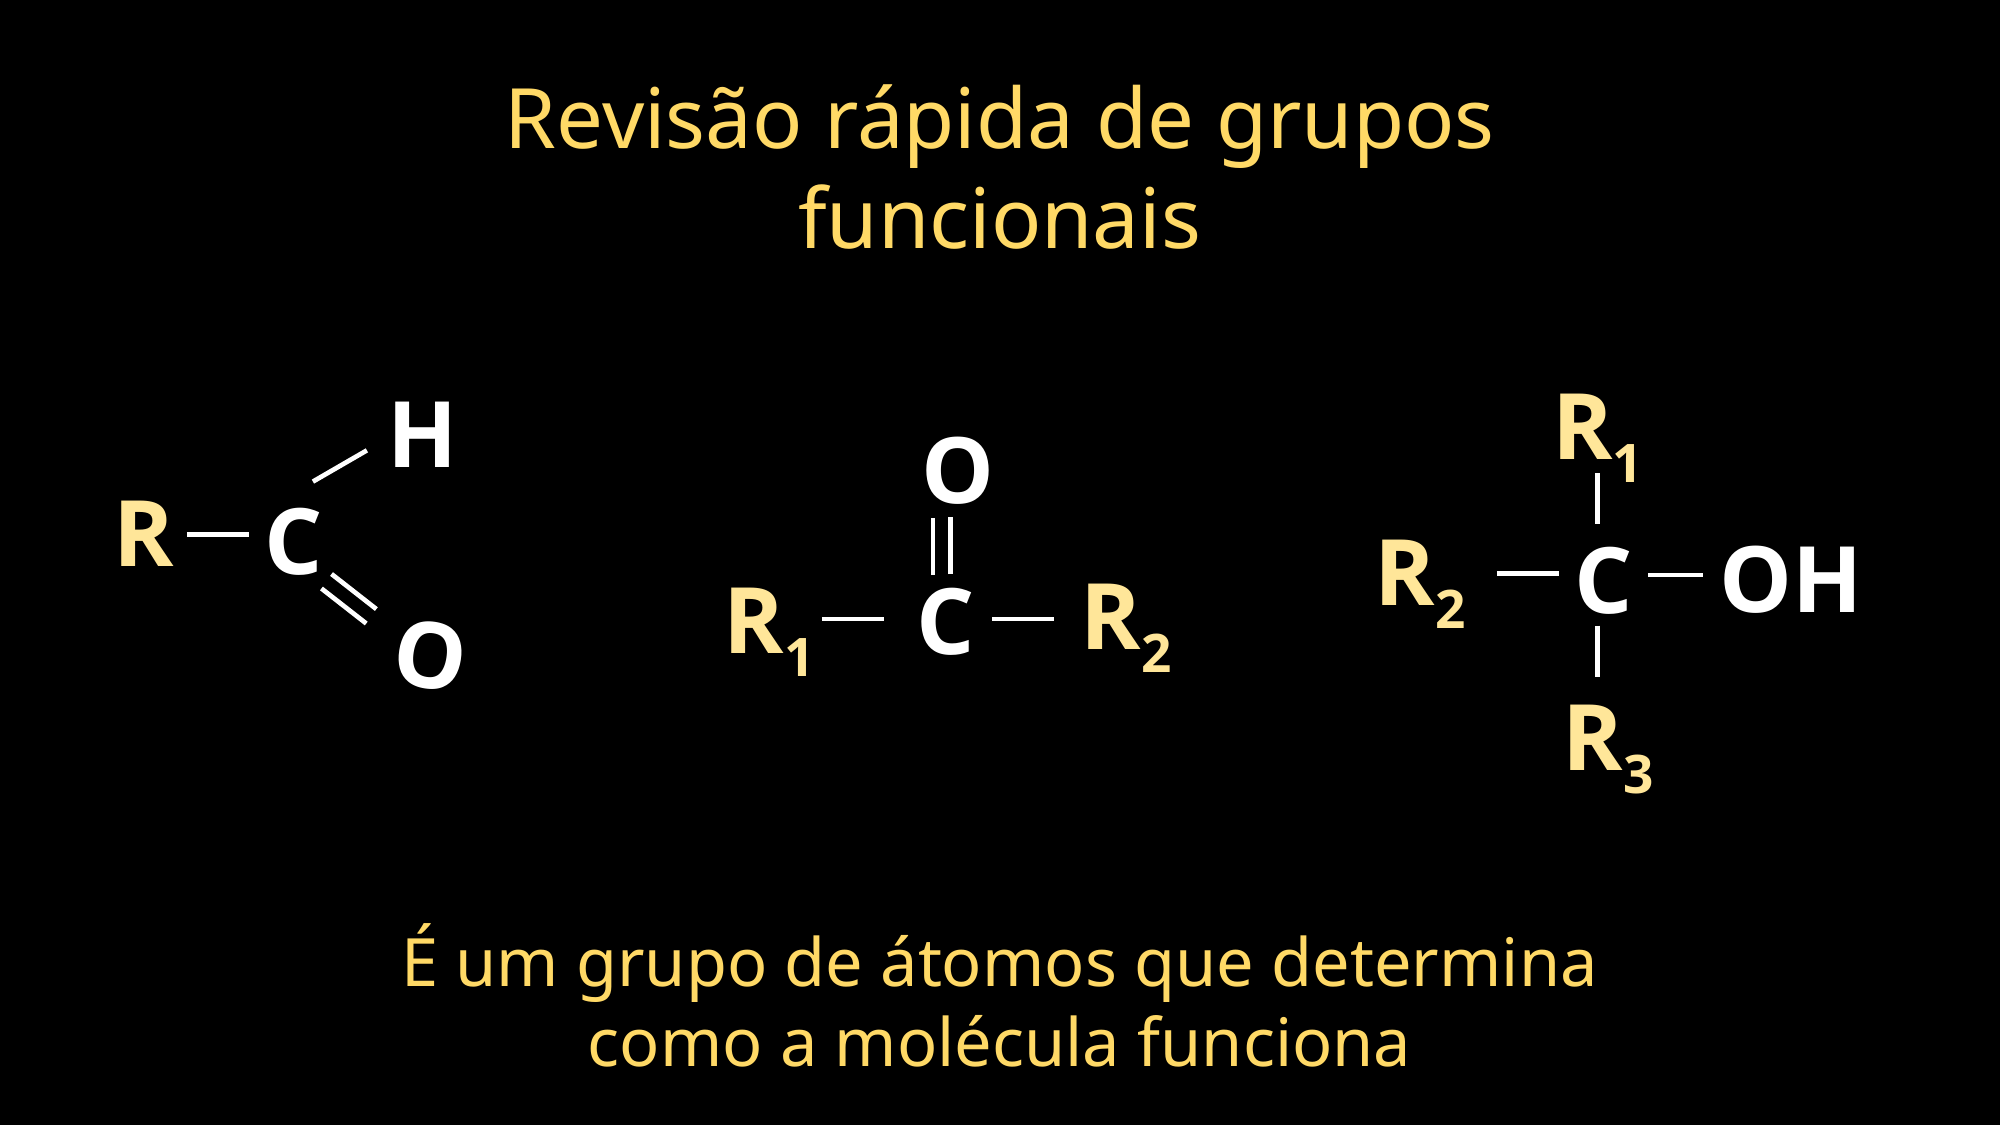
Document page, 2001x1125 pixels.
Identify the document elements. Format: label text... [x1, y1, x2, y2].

text_box C [249, 475, 327, 601]
text_box R1 [1526, 360, 1669, 501]
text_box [325, 549, 453, 705]
text_box É um grupo de átomos que determina como a molécula funciona [350, 912, 1650, 1087]
text_box C [902, 555, 981, 681]
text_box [906, 404, 986, 575]
text_box R2 [1017, 550, 1235, 691]
text_box C [1559, 514, 1637, 640]
text_box Revisão rápida de grupos funcionais [350, 58, 1650, 273]
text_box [1666, 519, 1894, 647]
text_box R3 [1536, 671, 1680, 812]
text_box R1 [676, 554, 863, 695]
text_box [306, 386, 465, 513]
text_box R2 [1343, 506, 1497, 647]
text_box R [99, 467, 187, 593]
